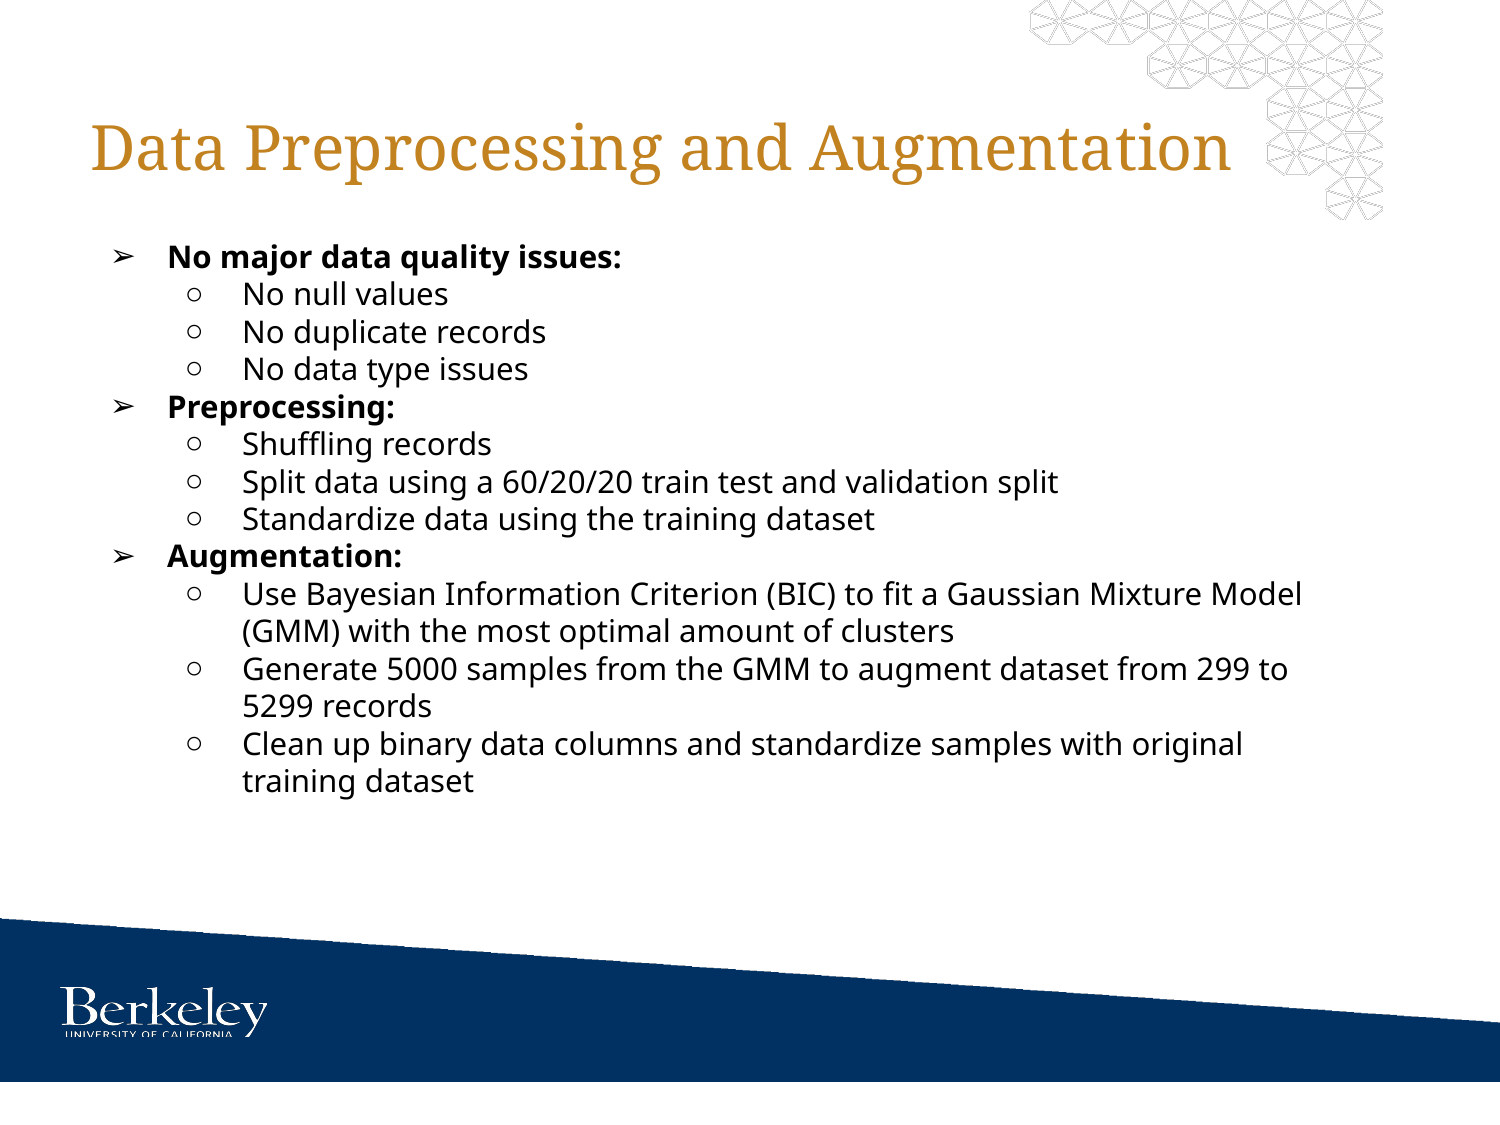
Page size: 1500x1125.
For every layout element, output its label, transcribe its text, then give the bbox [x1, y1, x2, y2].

list No major data quality issues: No null values No duplicate records No data type issues Preprocessing: Shuffling records Split data using a 60/20/20 train test and validation split Standardize data using the training dataset Augmentation: Use Bayesian Information Criterion (BIC) to fit a Gaussian Mixture Model (GMM) with the most optimal amount of clusters Generate 5000 samples from the GMM to augment dataset from 299 to 5299 records Clean up binary data columns and standardize samples with original training dataset [77, 229, 1347, 896]
picture [0, 918, 1500, 1082]
picture [1029, 0, 1383, 220]
title Data Preprocessing and Augmentation [75, 50, 1349, 240]
